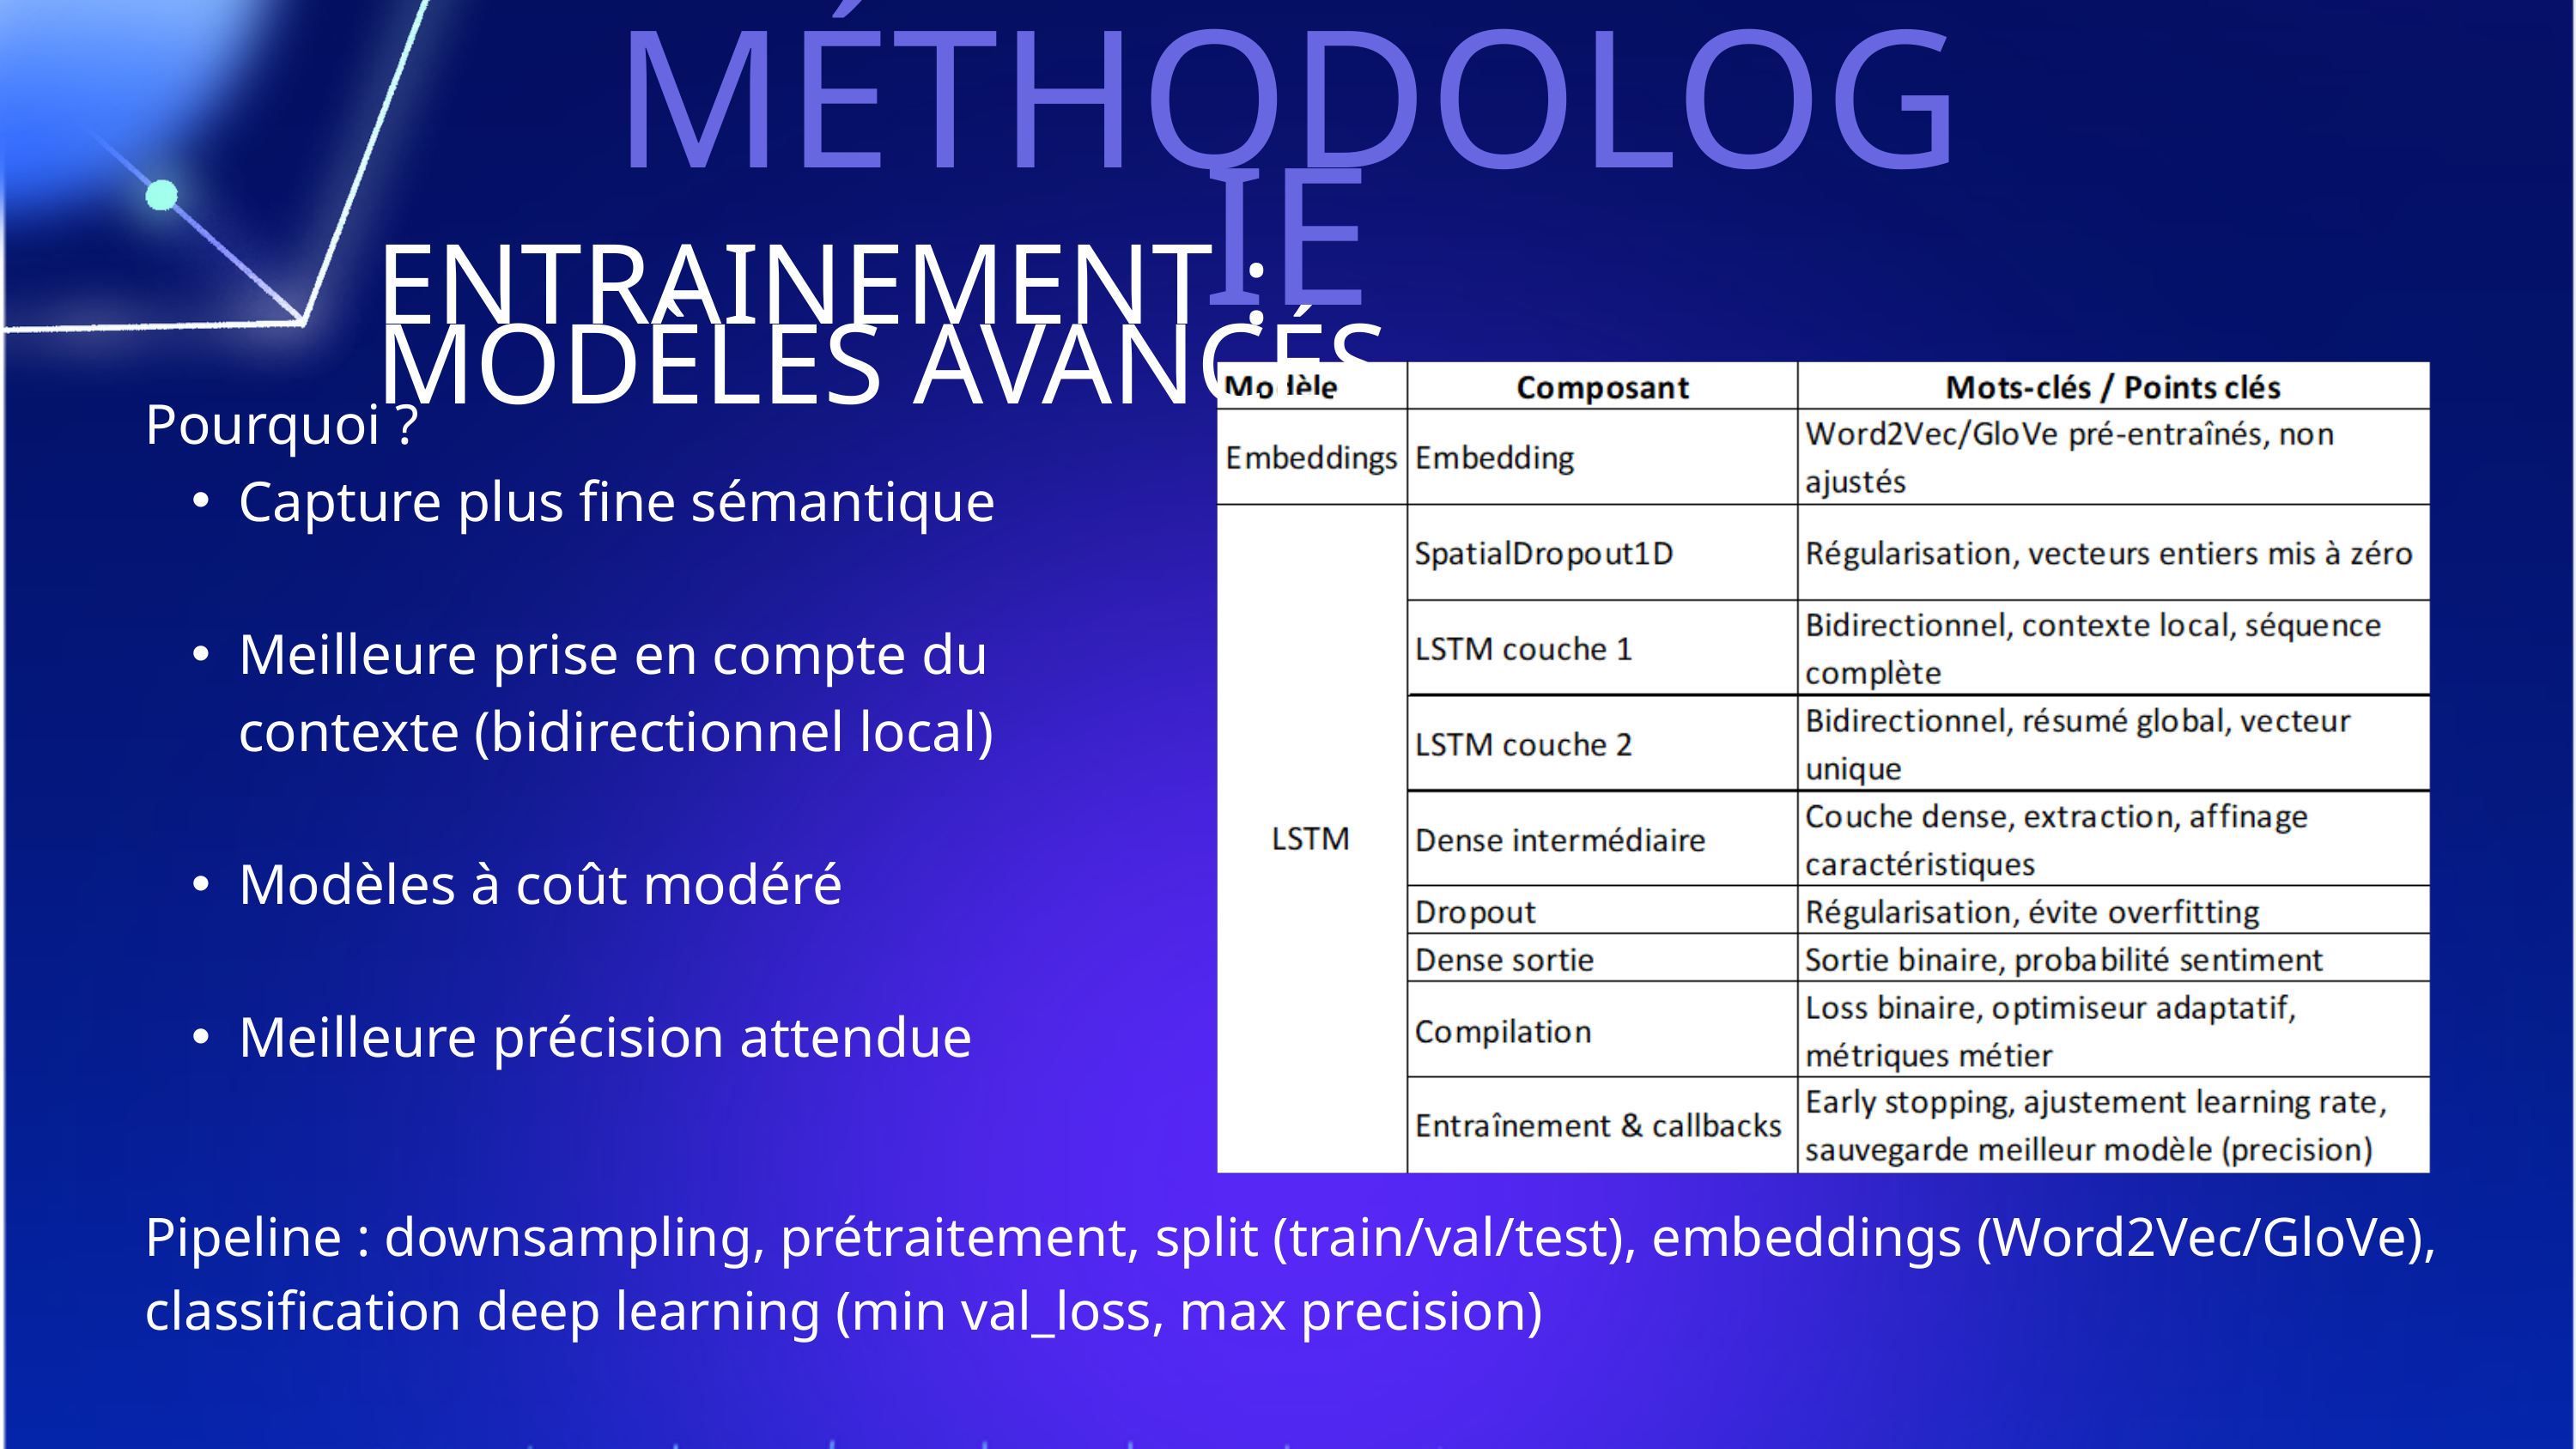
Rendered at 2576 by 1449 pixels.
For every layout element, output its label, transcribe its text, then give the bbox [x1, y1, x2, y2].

text_box [0, 0, 550, 407]
text_box [0, 0, 2576, 1449]
text_box Pourquoi ? Capture plus fine sémantique Meilleure prise en compte du contexte (bidirectionnel local) Modèles à coût modéré Meilleure précision attendue [144, 379, 1048, 1069]
text_box Pipeline : downsampling, prétraitement, split (train/val/test), embeddings (Word2Vec/GloVe), classification deep learning (min val_loss, max precision) [144, 1192, 2503, 1341]
text_box ENTRAINEMENT : MODÈLES AVANCÉS [375, 266, 1678, 427]
text_box MÉTHODOLOGIE [611, 68, 1965, 344]
text_box [1216, 361, 2432, 1175]
